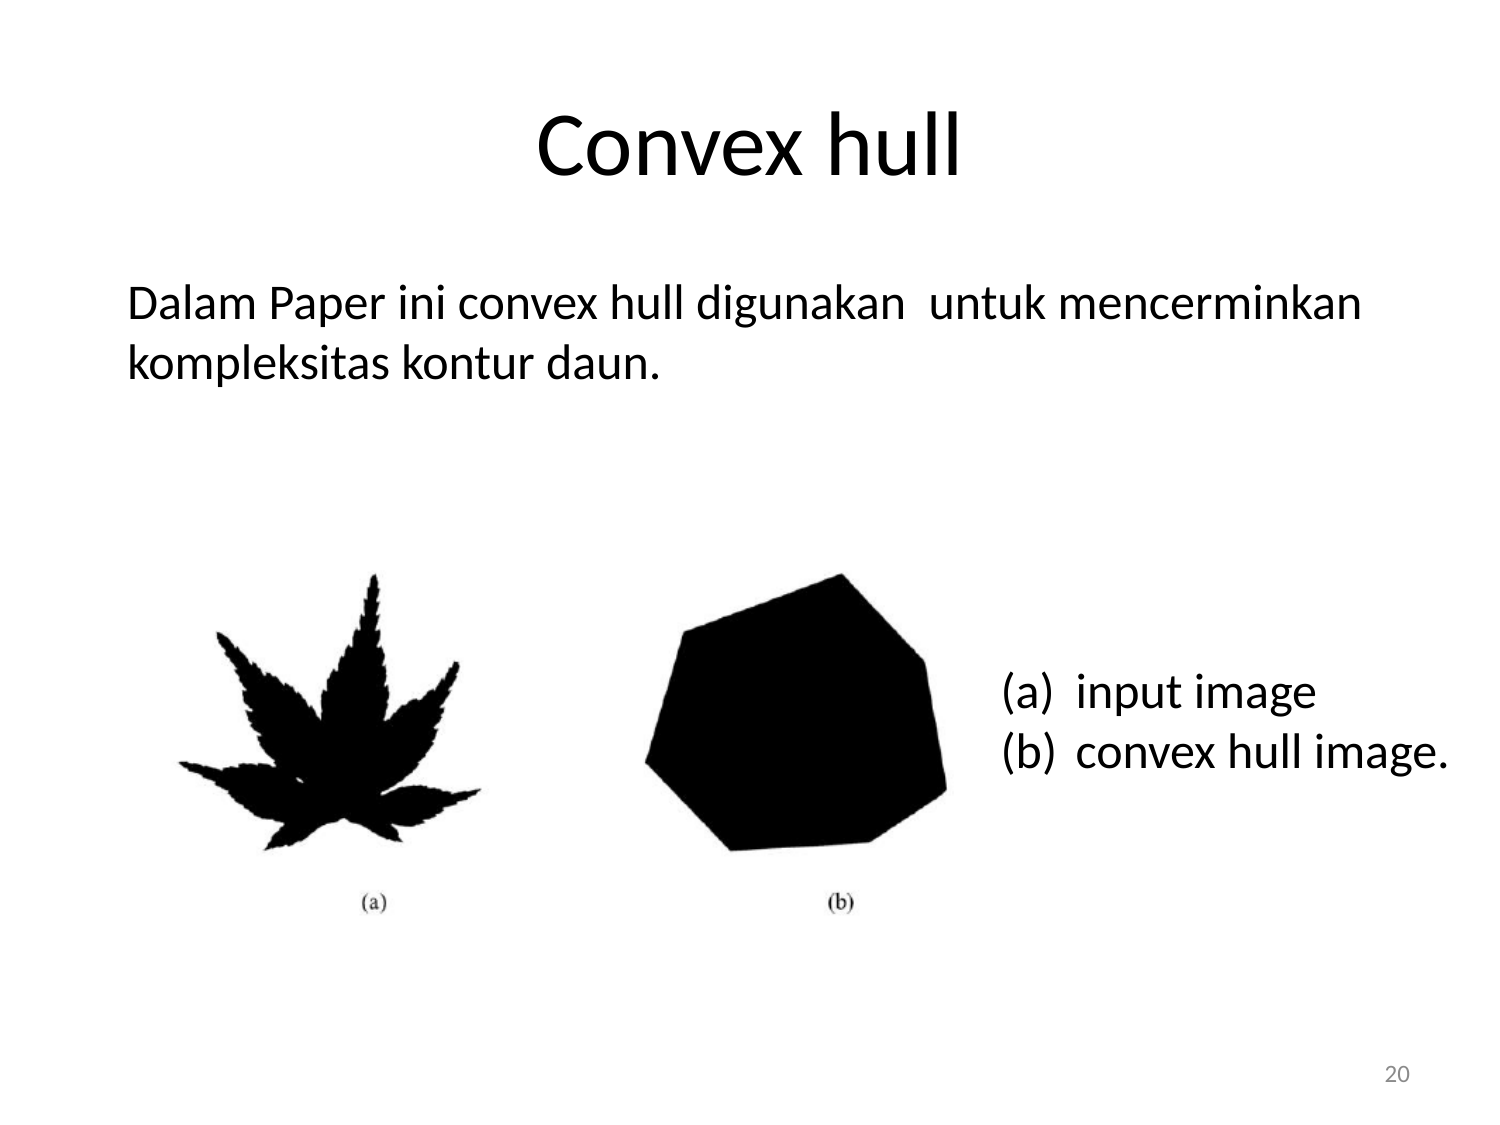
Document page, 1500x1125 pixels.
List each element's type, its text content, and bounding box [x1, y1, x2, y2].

text_box input image convex hull image. [985, 651, 1465, 786]
picture [162, 552, 963, 926]
title Convex hull [75, 45, 1425, 233]
text_box Dalam Paper ini convex hull digunakan untuk mencerminkan kompleksitas kontur daun. [112, 262, 1463, 398]
slide_number 20 [1074, 1042, 1425, 1103]
